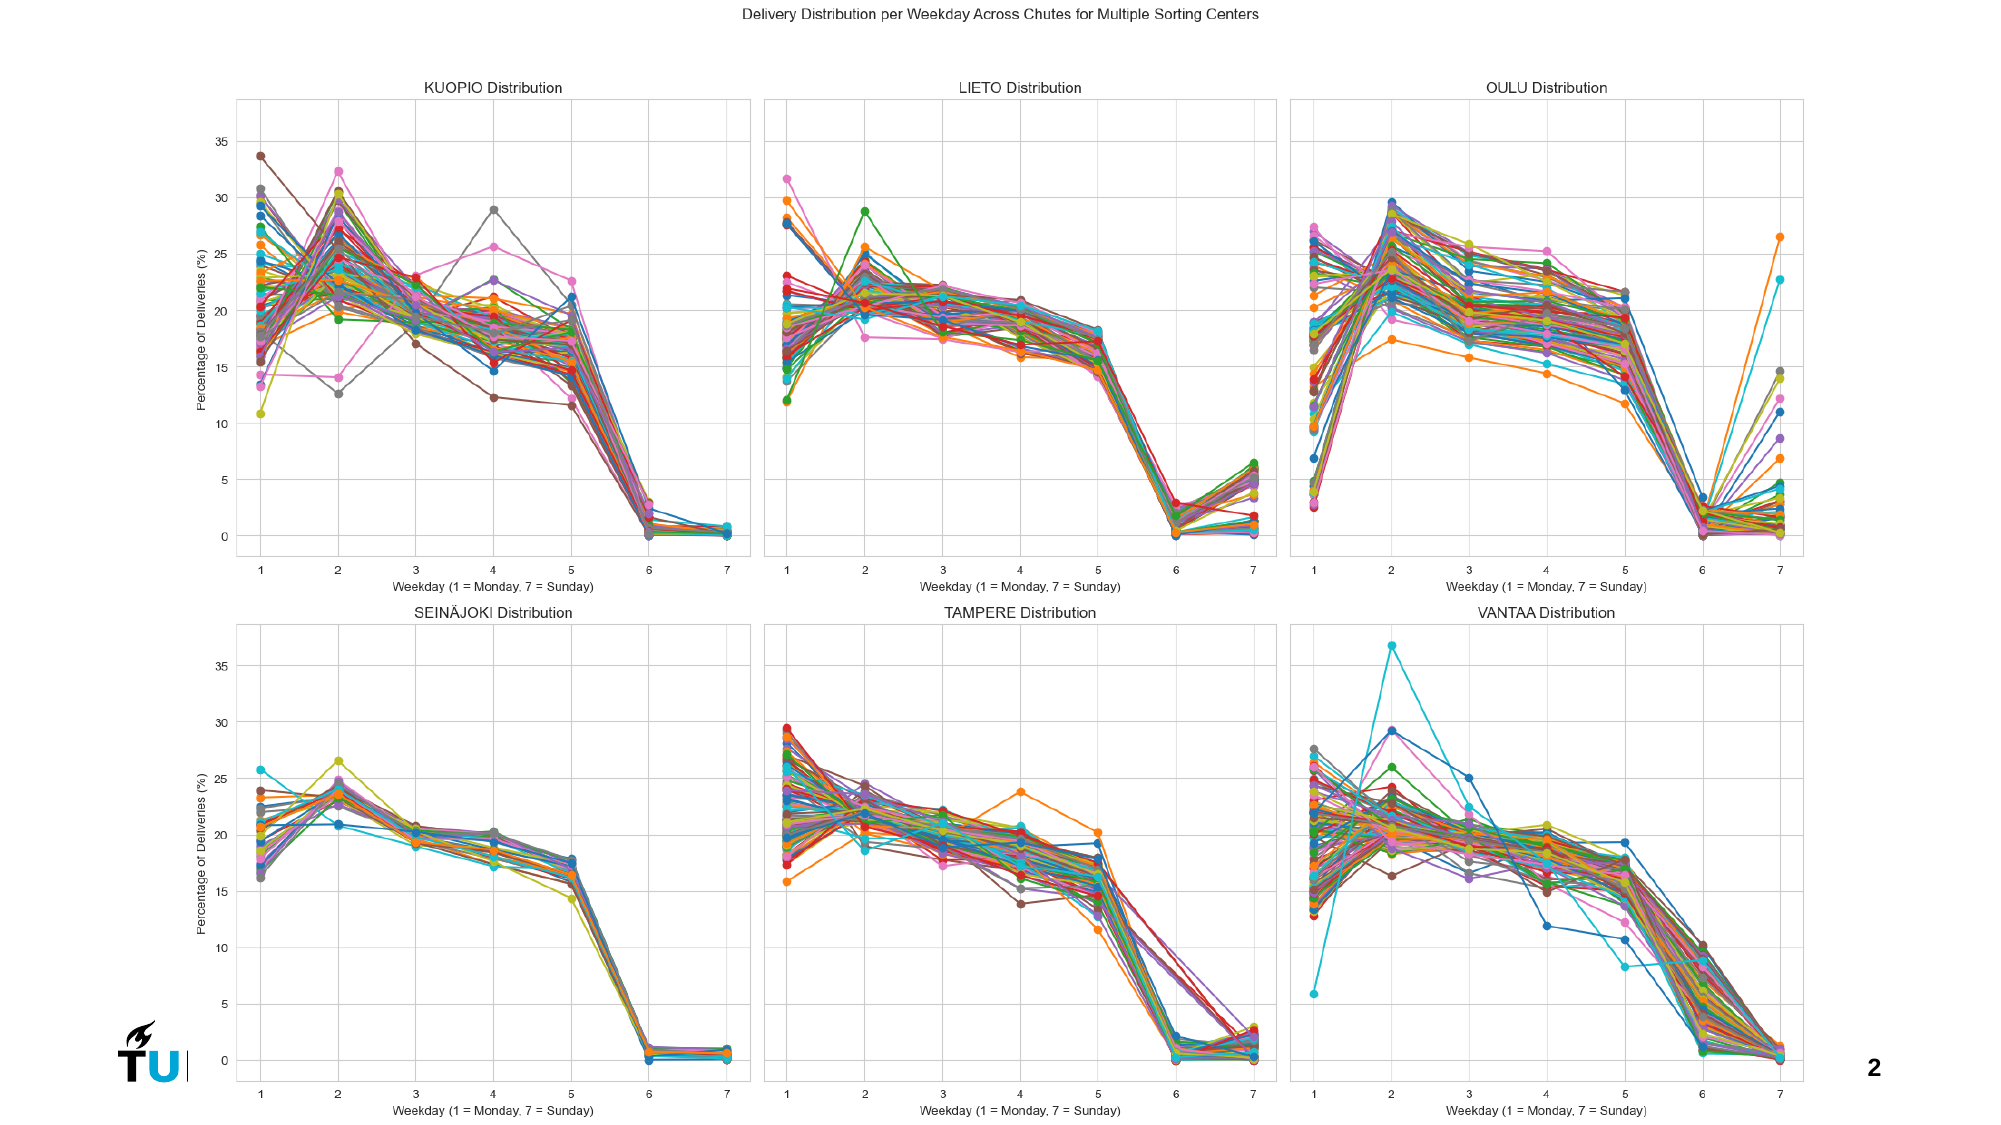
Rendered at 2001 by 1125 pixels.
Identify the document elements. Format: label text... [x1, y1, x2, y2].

slide_number 2 [1833, 1050, 1882, 1082]
picture [187, 0, 1812, 1125]
